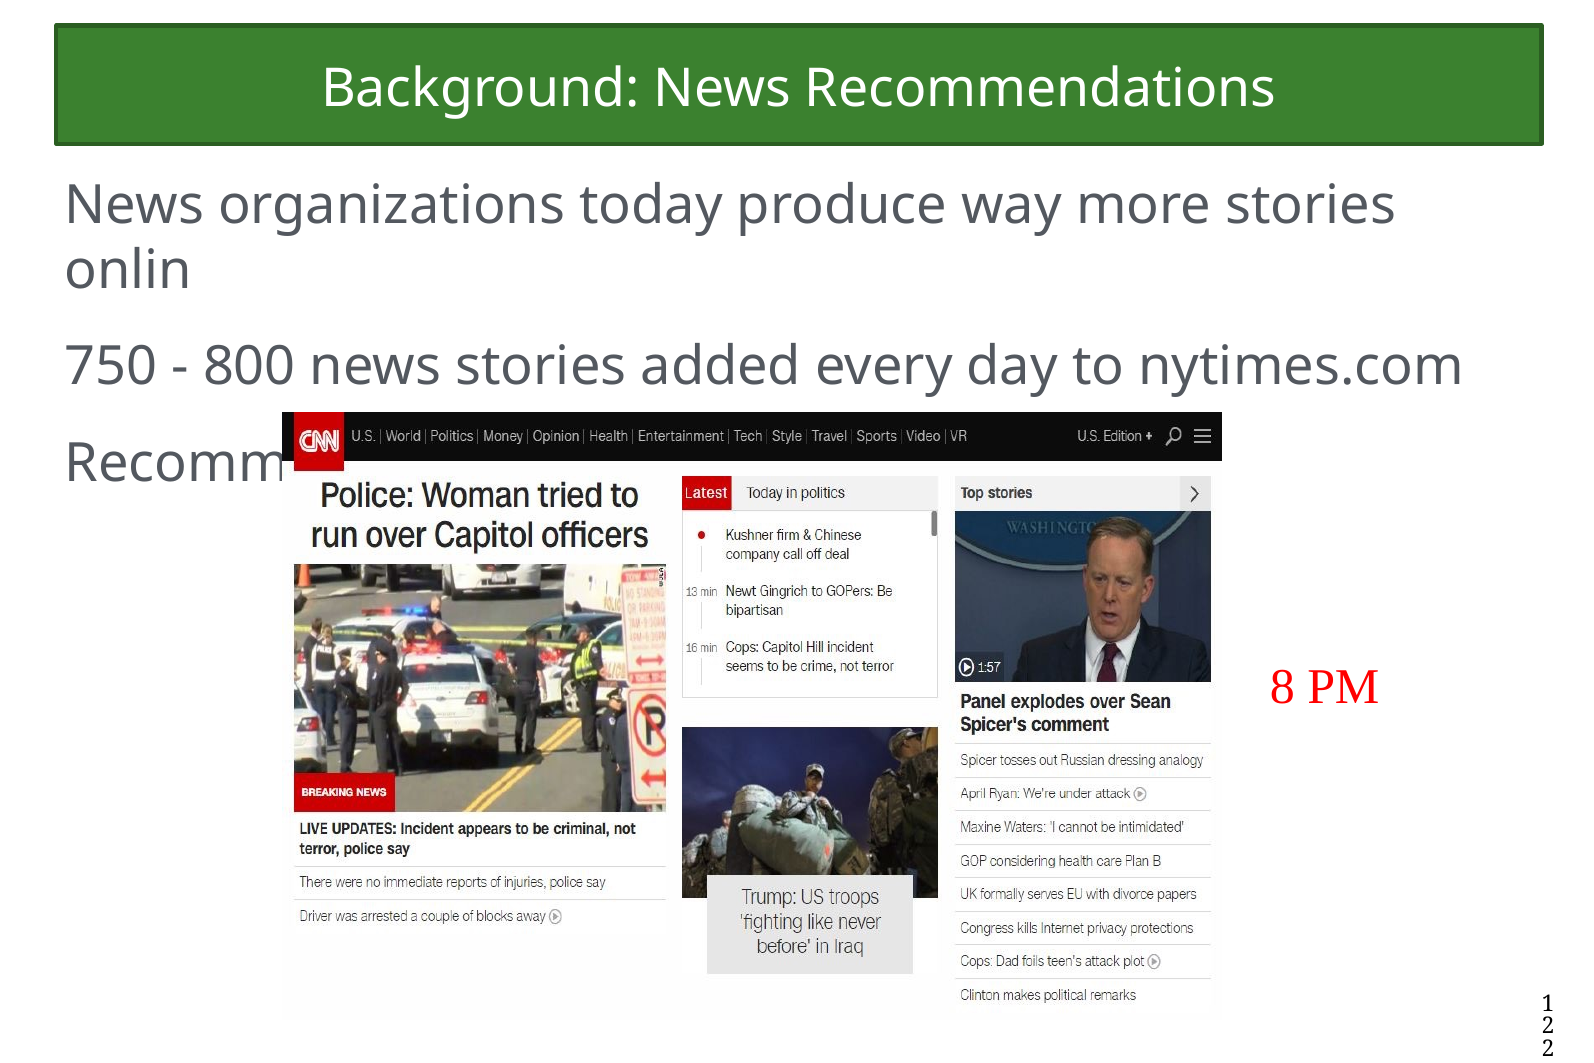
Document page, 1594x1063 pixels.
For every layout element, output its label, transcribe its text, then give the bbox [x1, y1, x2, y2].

list News organizations today produce way more stories onlin 750 - 800 news stories added every day to nytimes.com Recommendations need to be updated 24/7 [53, 158, 1513, 930]
text_box 8 PM [1261, 644, 1425, 722]
title Background: News Recommendations [54, 23, 1544, 146]
picture [281, 411, 1222, 1021]
slide_number 122 [1524, 970, 1575, 1034]
